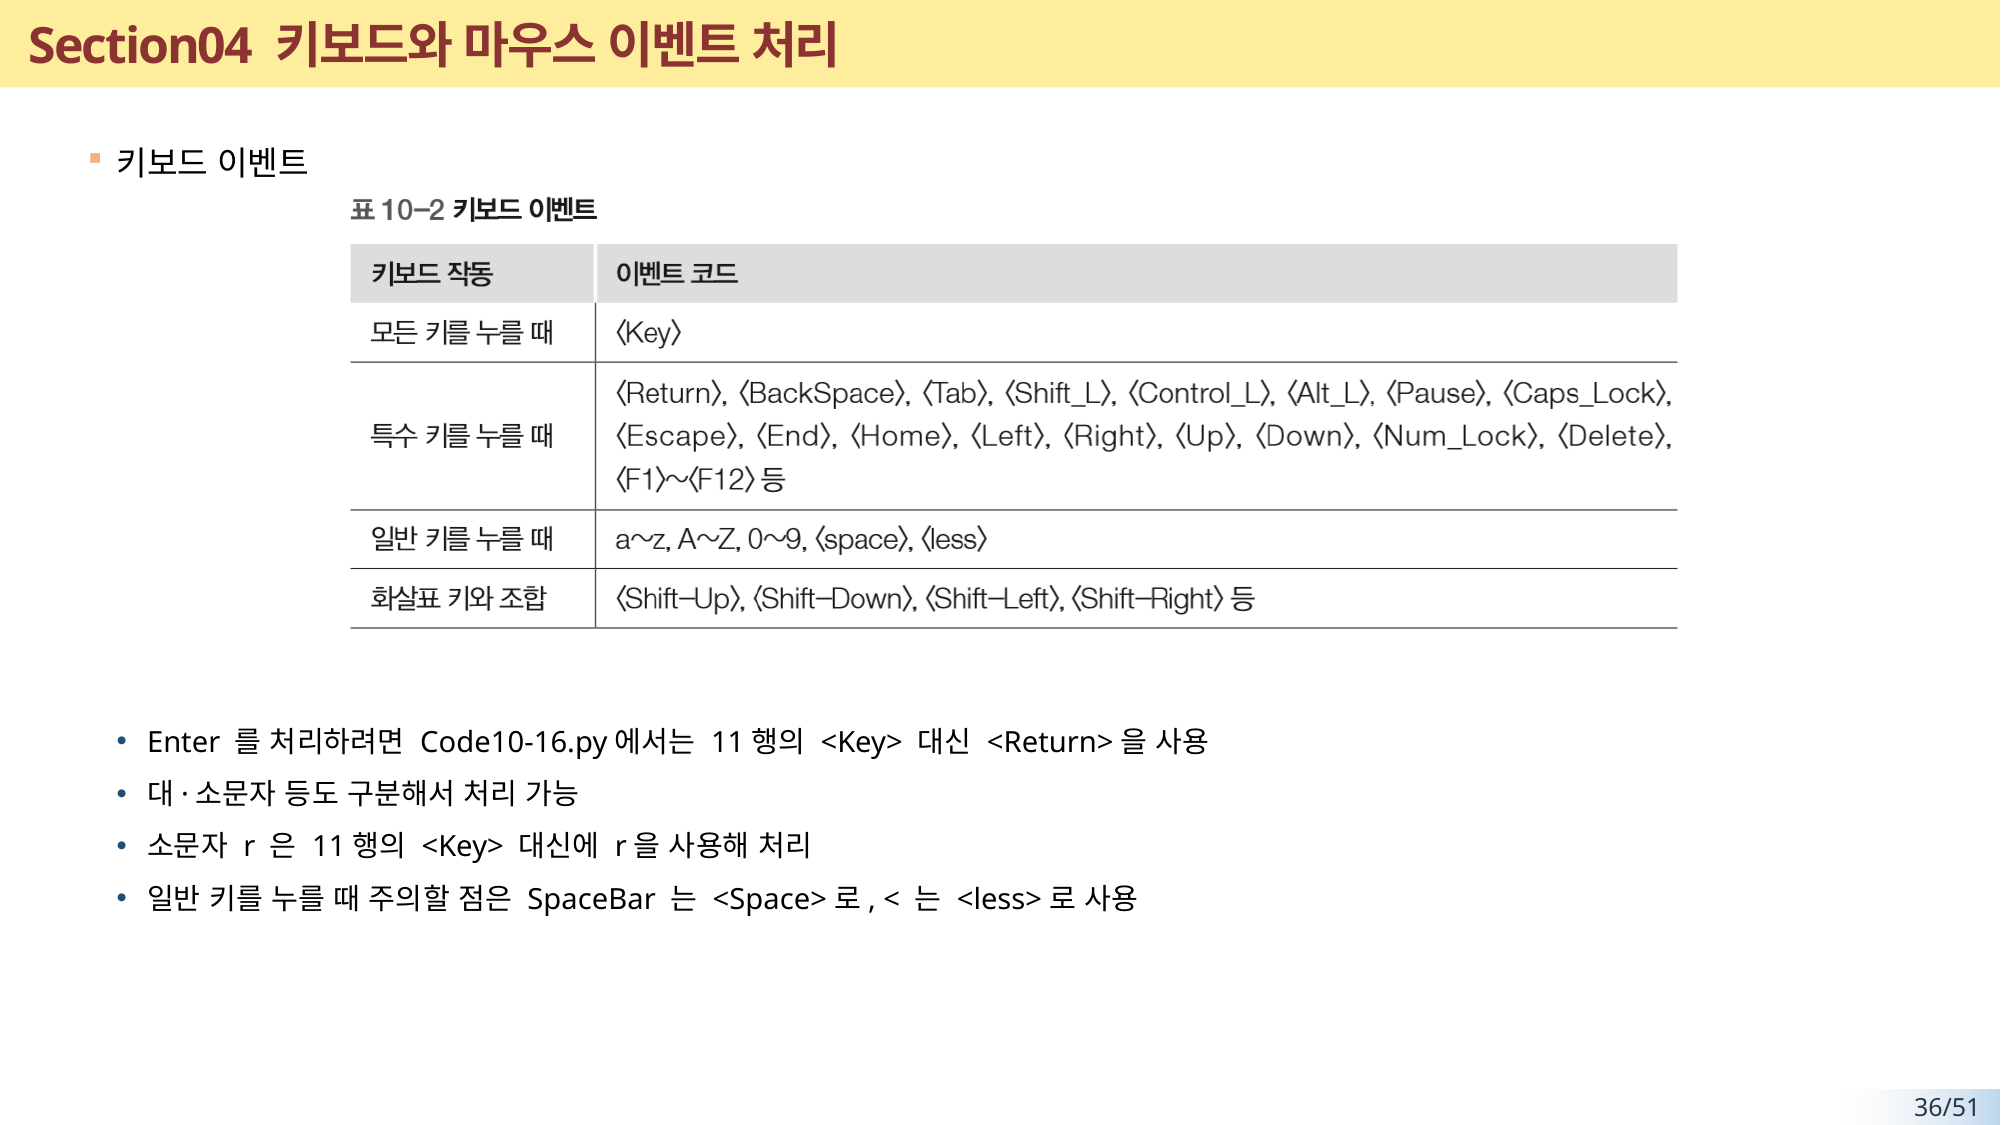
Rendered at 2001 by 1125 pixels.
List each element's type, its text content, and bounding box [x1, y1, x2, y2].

title Section04 키보드와 마우스 이벤트 처리 [13, 8, 1717, 87]
list 키보드 이벤트 Enter 를 처리하려면 Code10-16.py에서는 11행의 <Key> 대신 <Return>을 사용 대·소문자 등도 구분해서 처리 가능 소문자 r 은 11행의 <Key> 대신에 r을 사용해 처리 일반 키를 누를 때 주의할 점은 SpaceBar 는 <Space>로, < 는 <less>로 사용 [13, 126, 1975, 1057]
picture [347, 193, 1680, 632]
